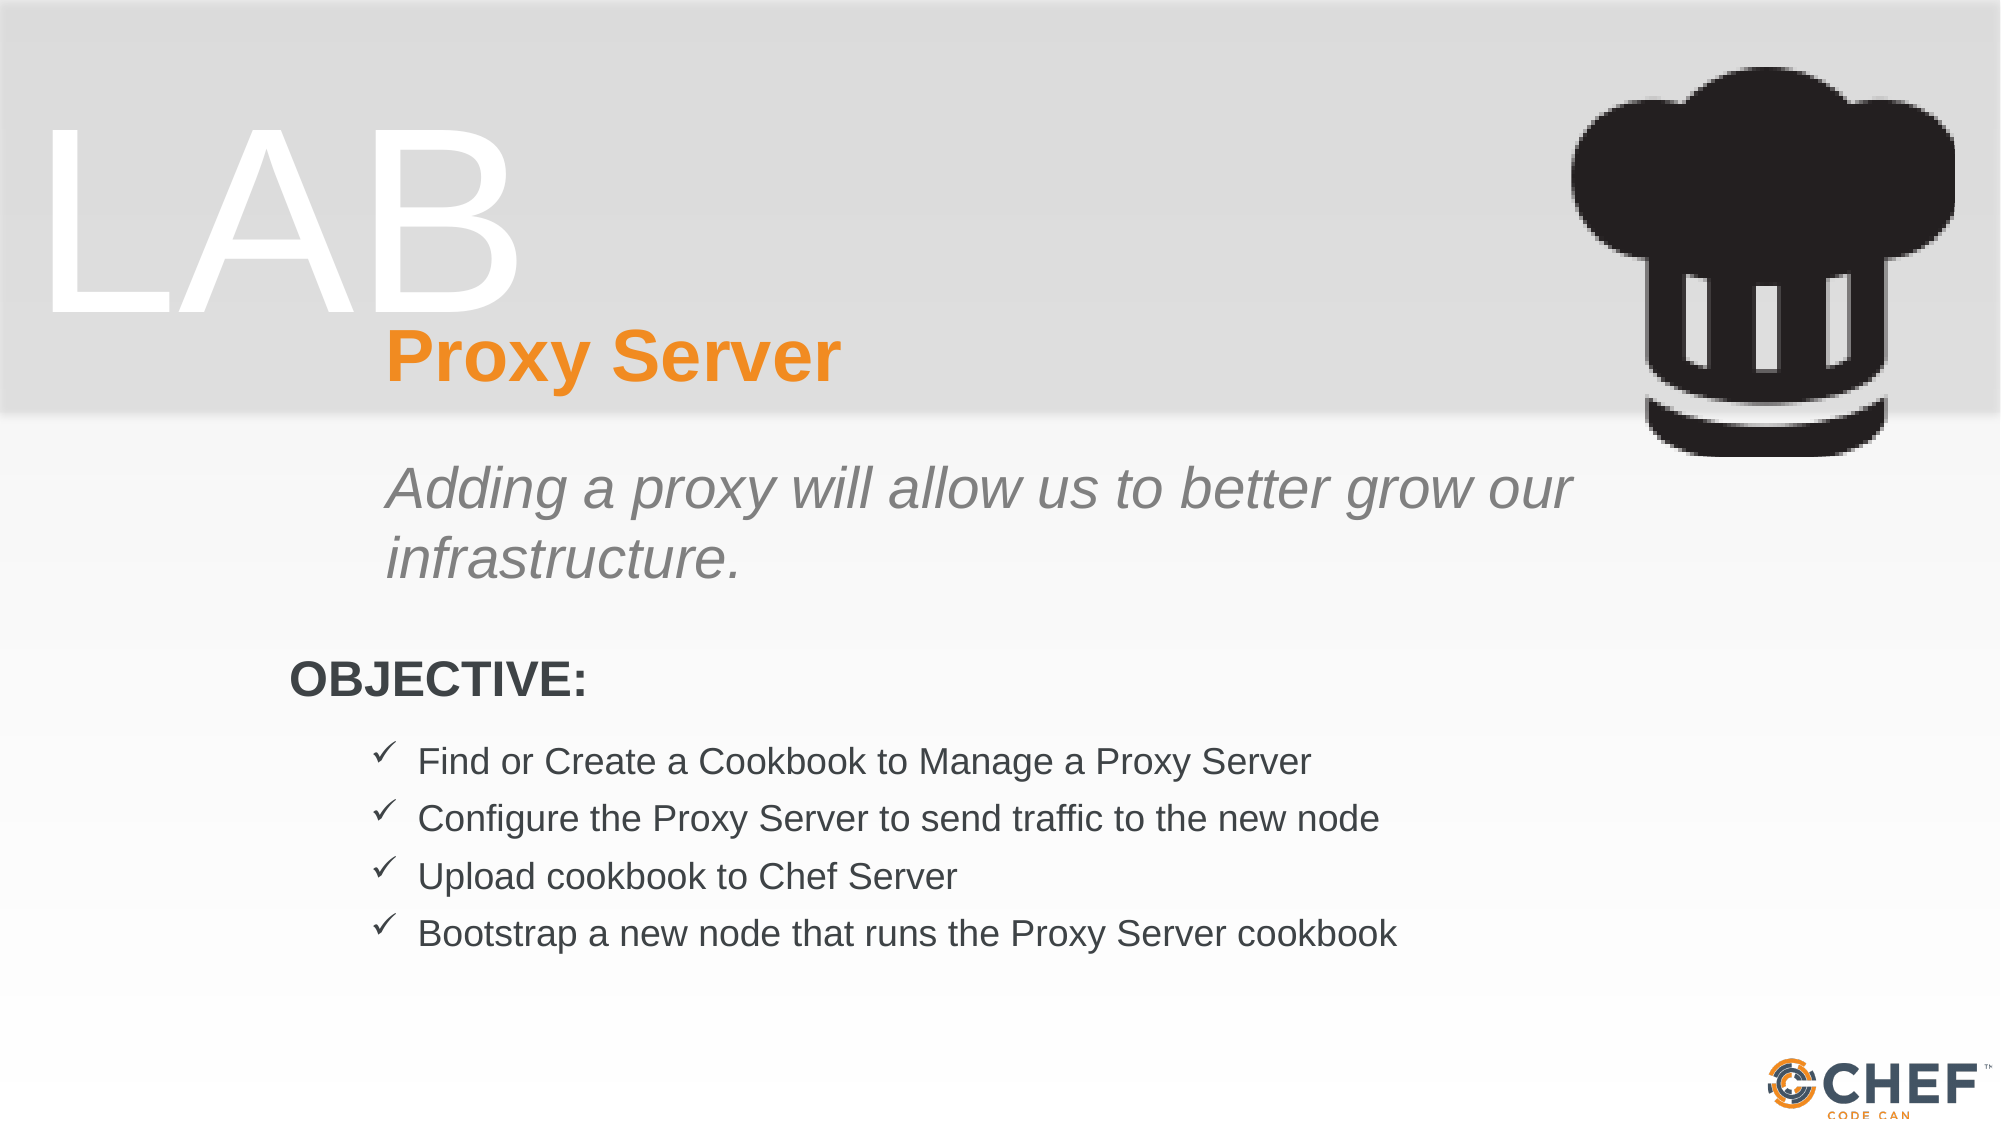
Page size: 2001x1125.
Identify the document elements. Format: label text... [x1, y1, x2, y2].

list Adding a proxy will allow us to better grow our infrastructure. [371, 426, 1764, 614]
title Proxy Server [370, 307, 1721, 412]
list Find or Create a Cookbook to Manage a Proxy Server Configure the Proxy Server to send traffic to the new node Upload cookbook to Chef Server Bootstrap a new node that runs the Proxy Server cookbook [370, 736, 1764, 966]
